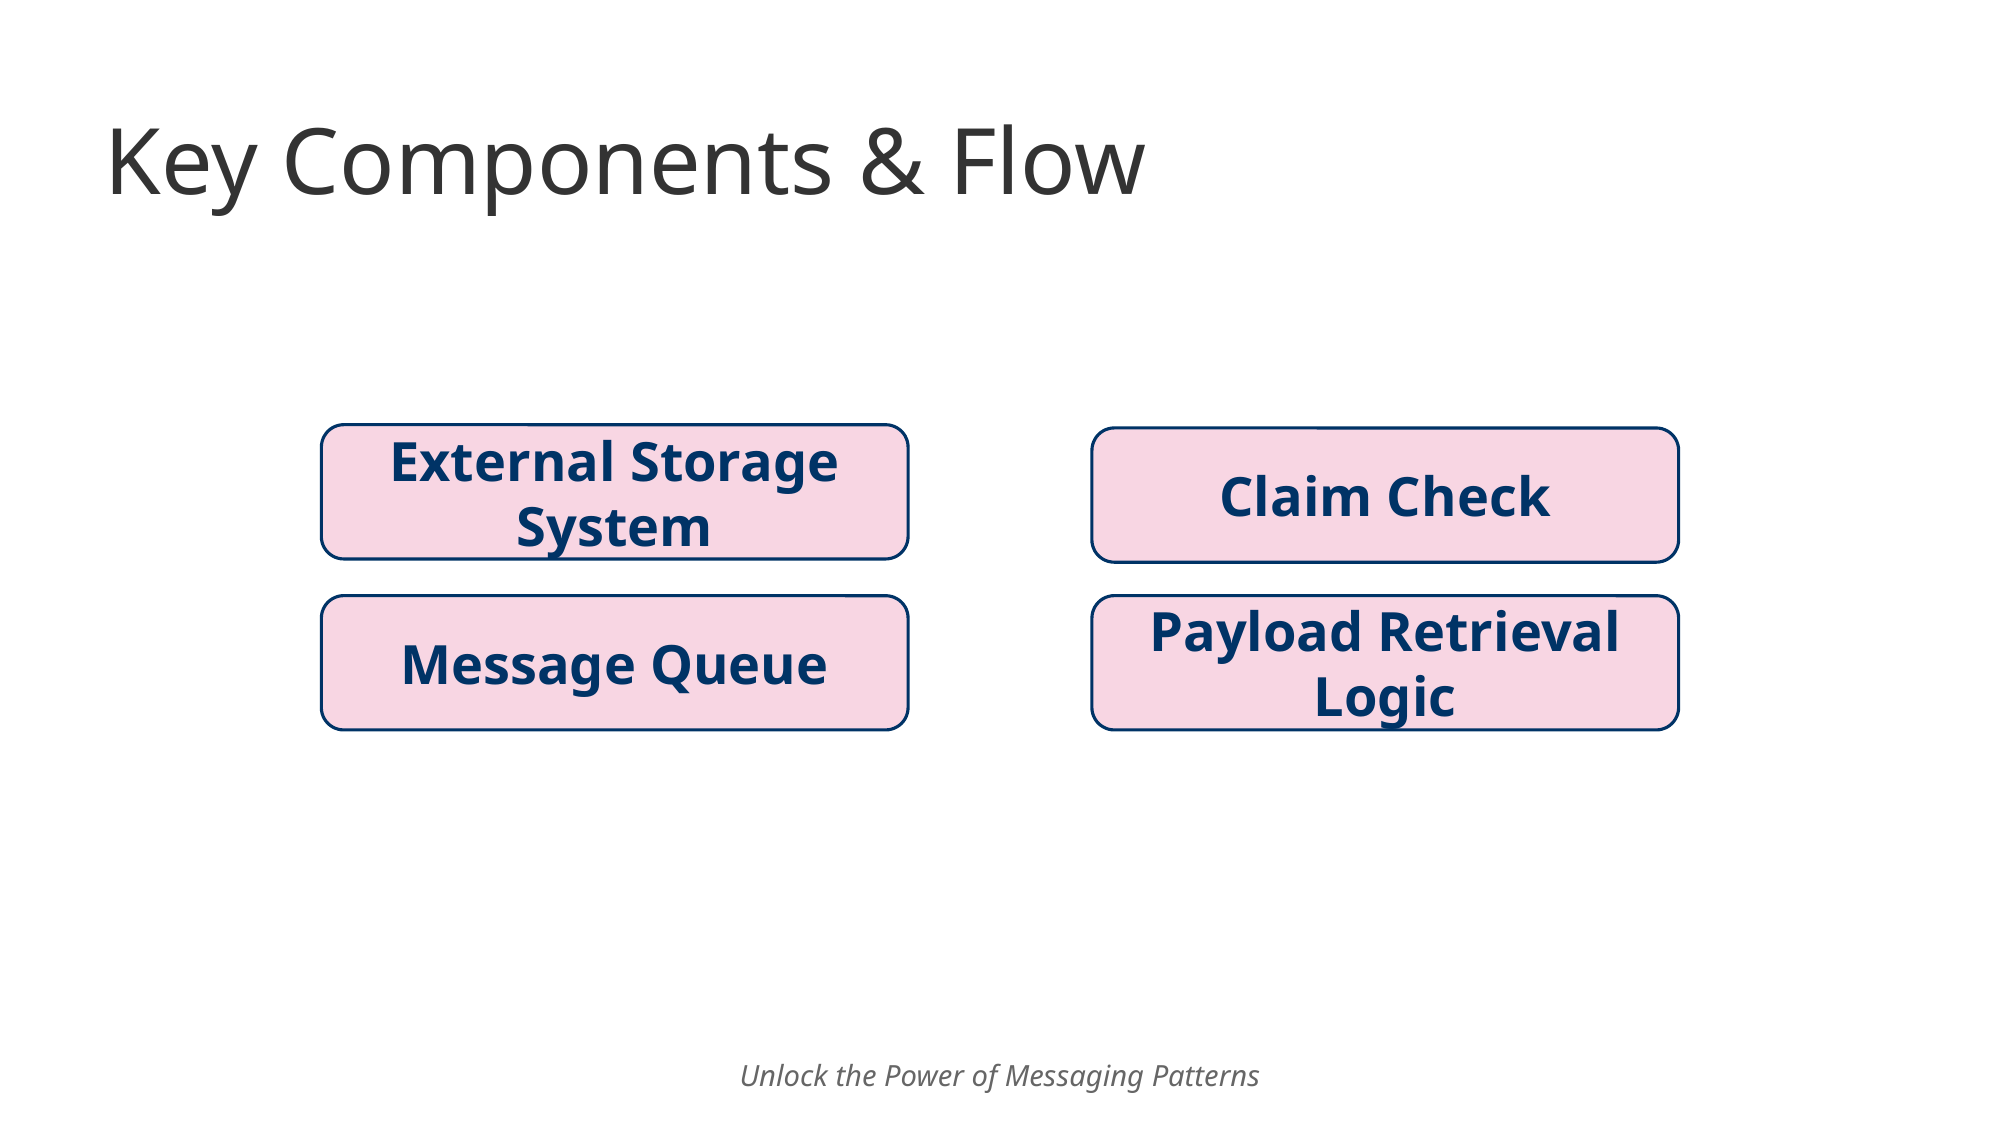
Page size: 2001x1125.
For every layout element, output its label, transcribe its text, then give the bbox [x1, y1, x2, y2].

text_box Payload Retrieval Logic [1090, 594, 1681, 732]
text_box External Storage System [319, 423, 910, 561]
text_box Claim Check [1090, 426, 1681, 564]
title Key Components & Flow [89, 75, 1911, 255]
text_box Message Queue [319, 594, 910, 732]
